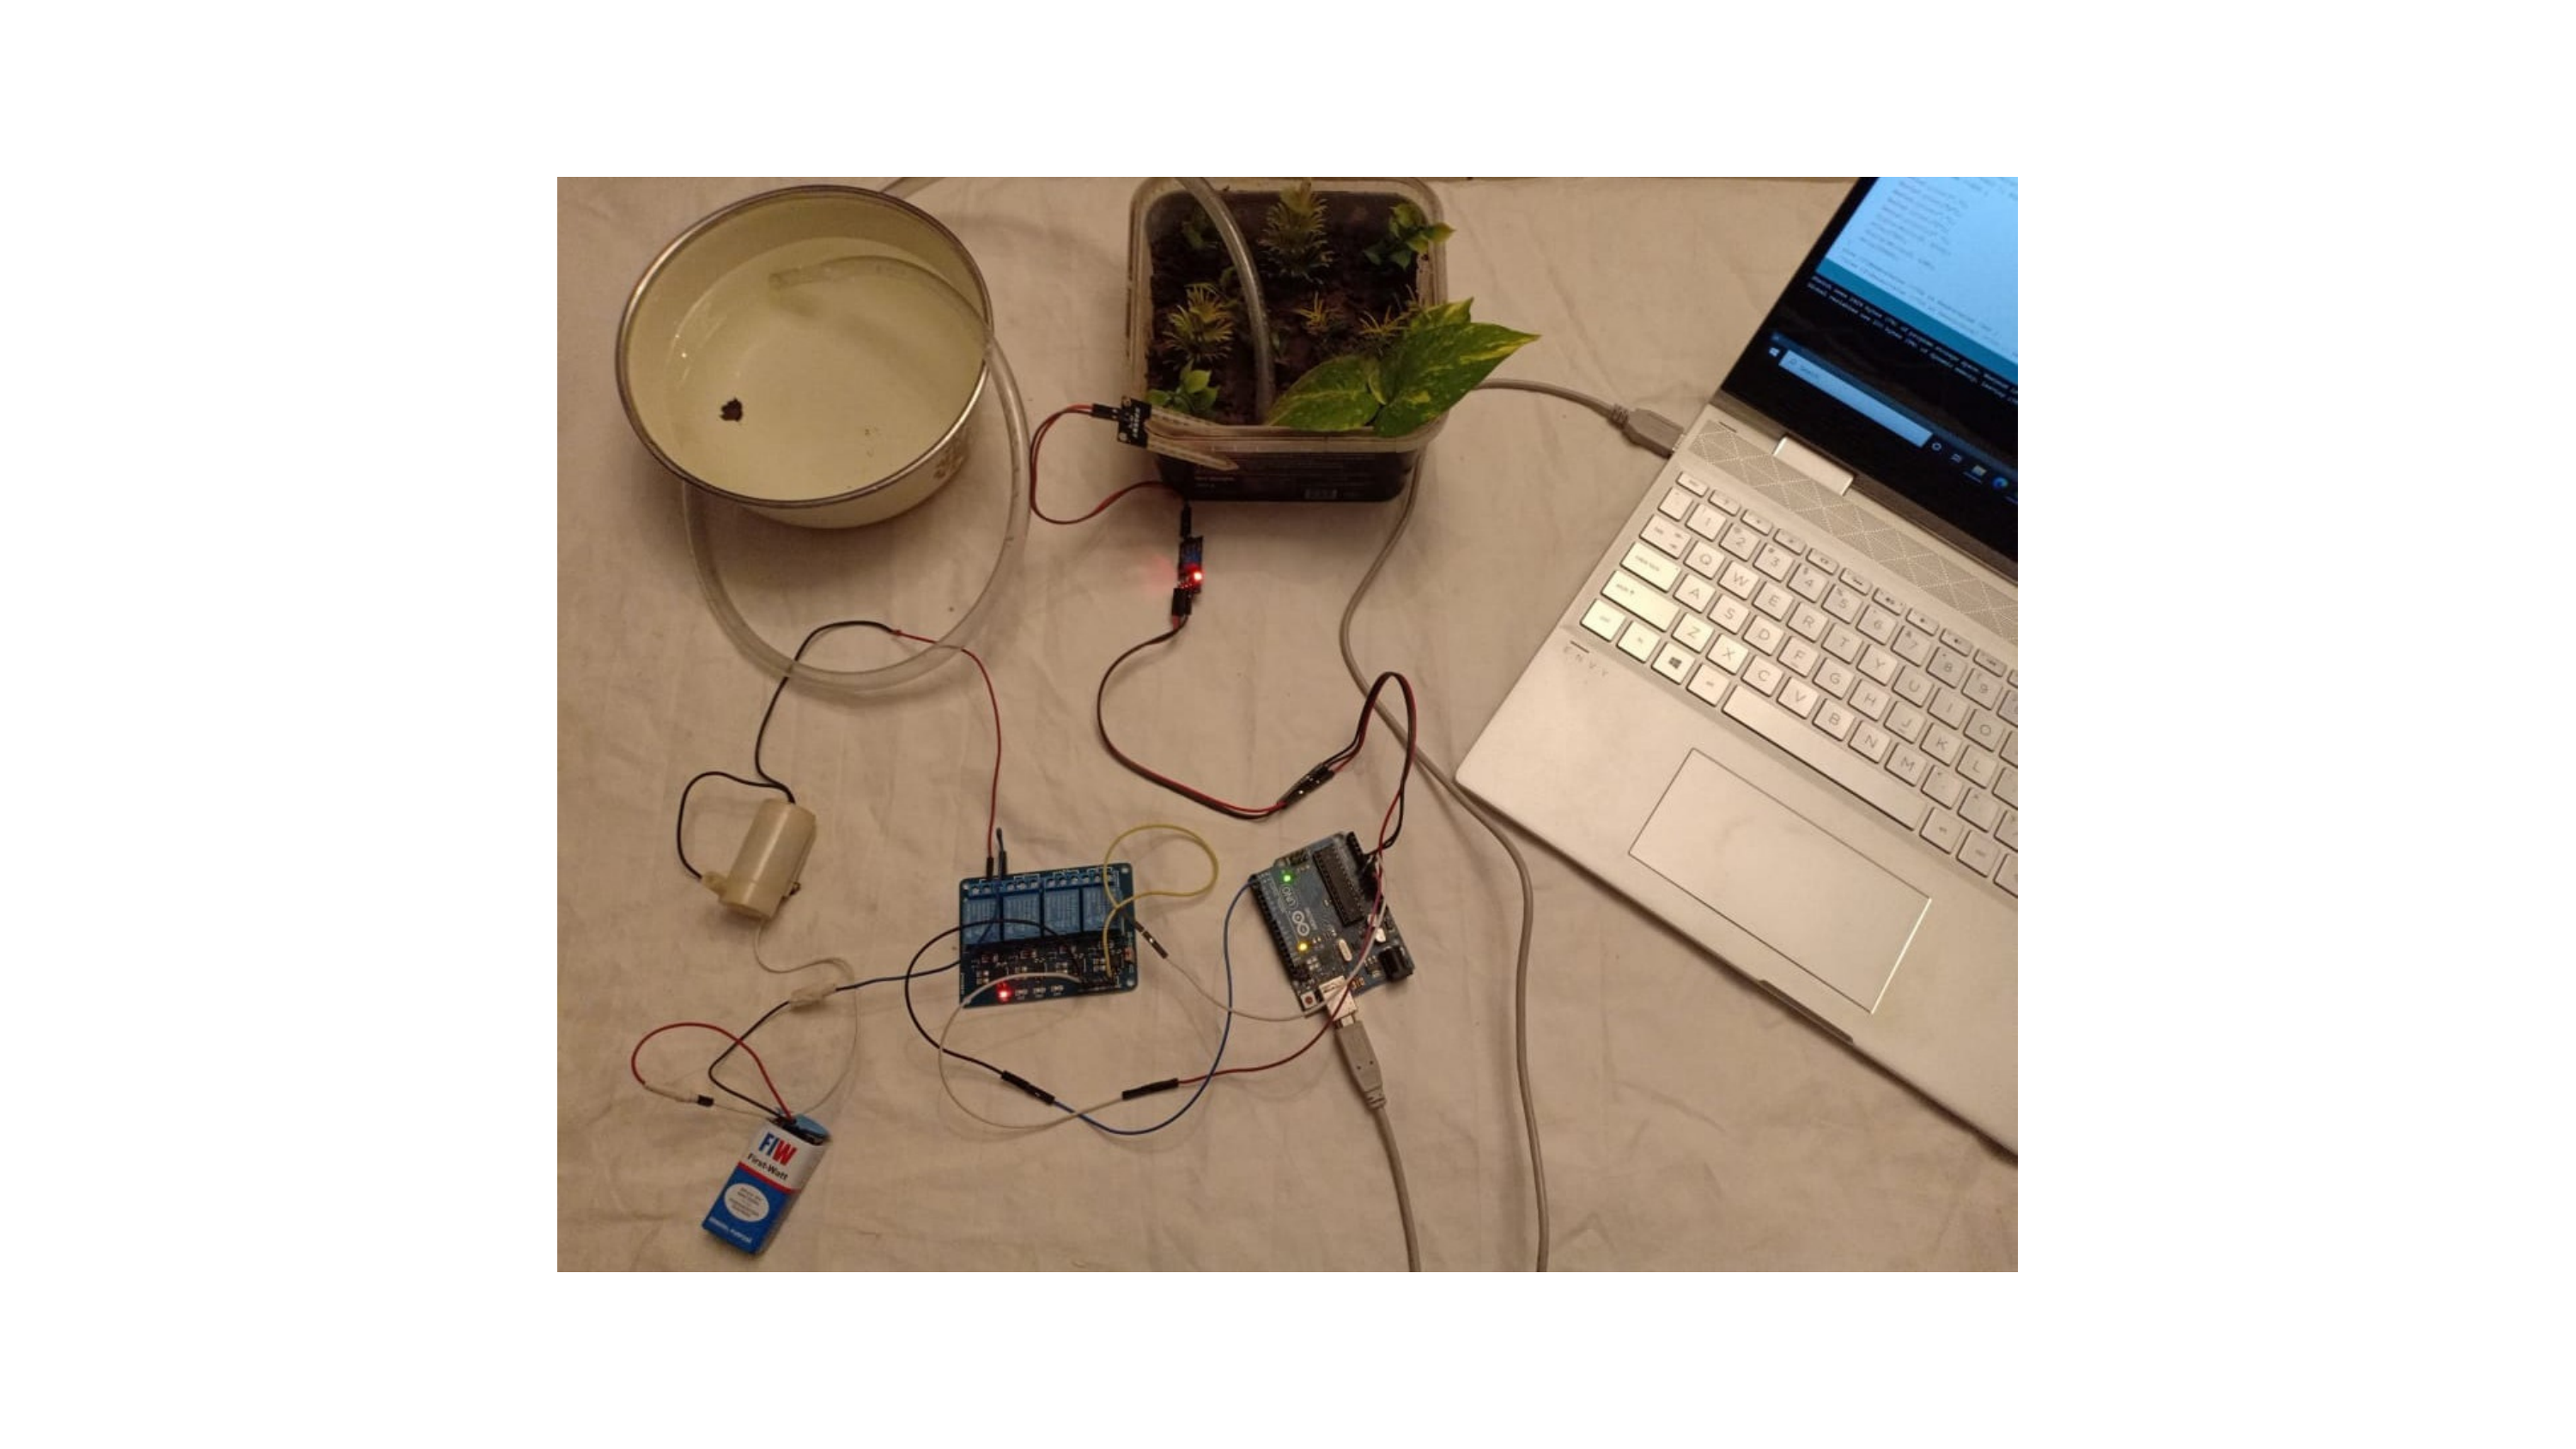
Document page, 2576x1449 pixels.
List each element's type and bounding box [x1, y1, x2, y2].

picture [557, 176, 2019, 1272]
